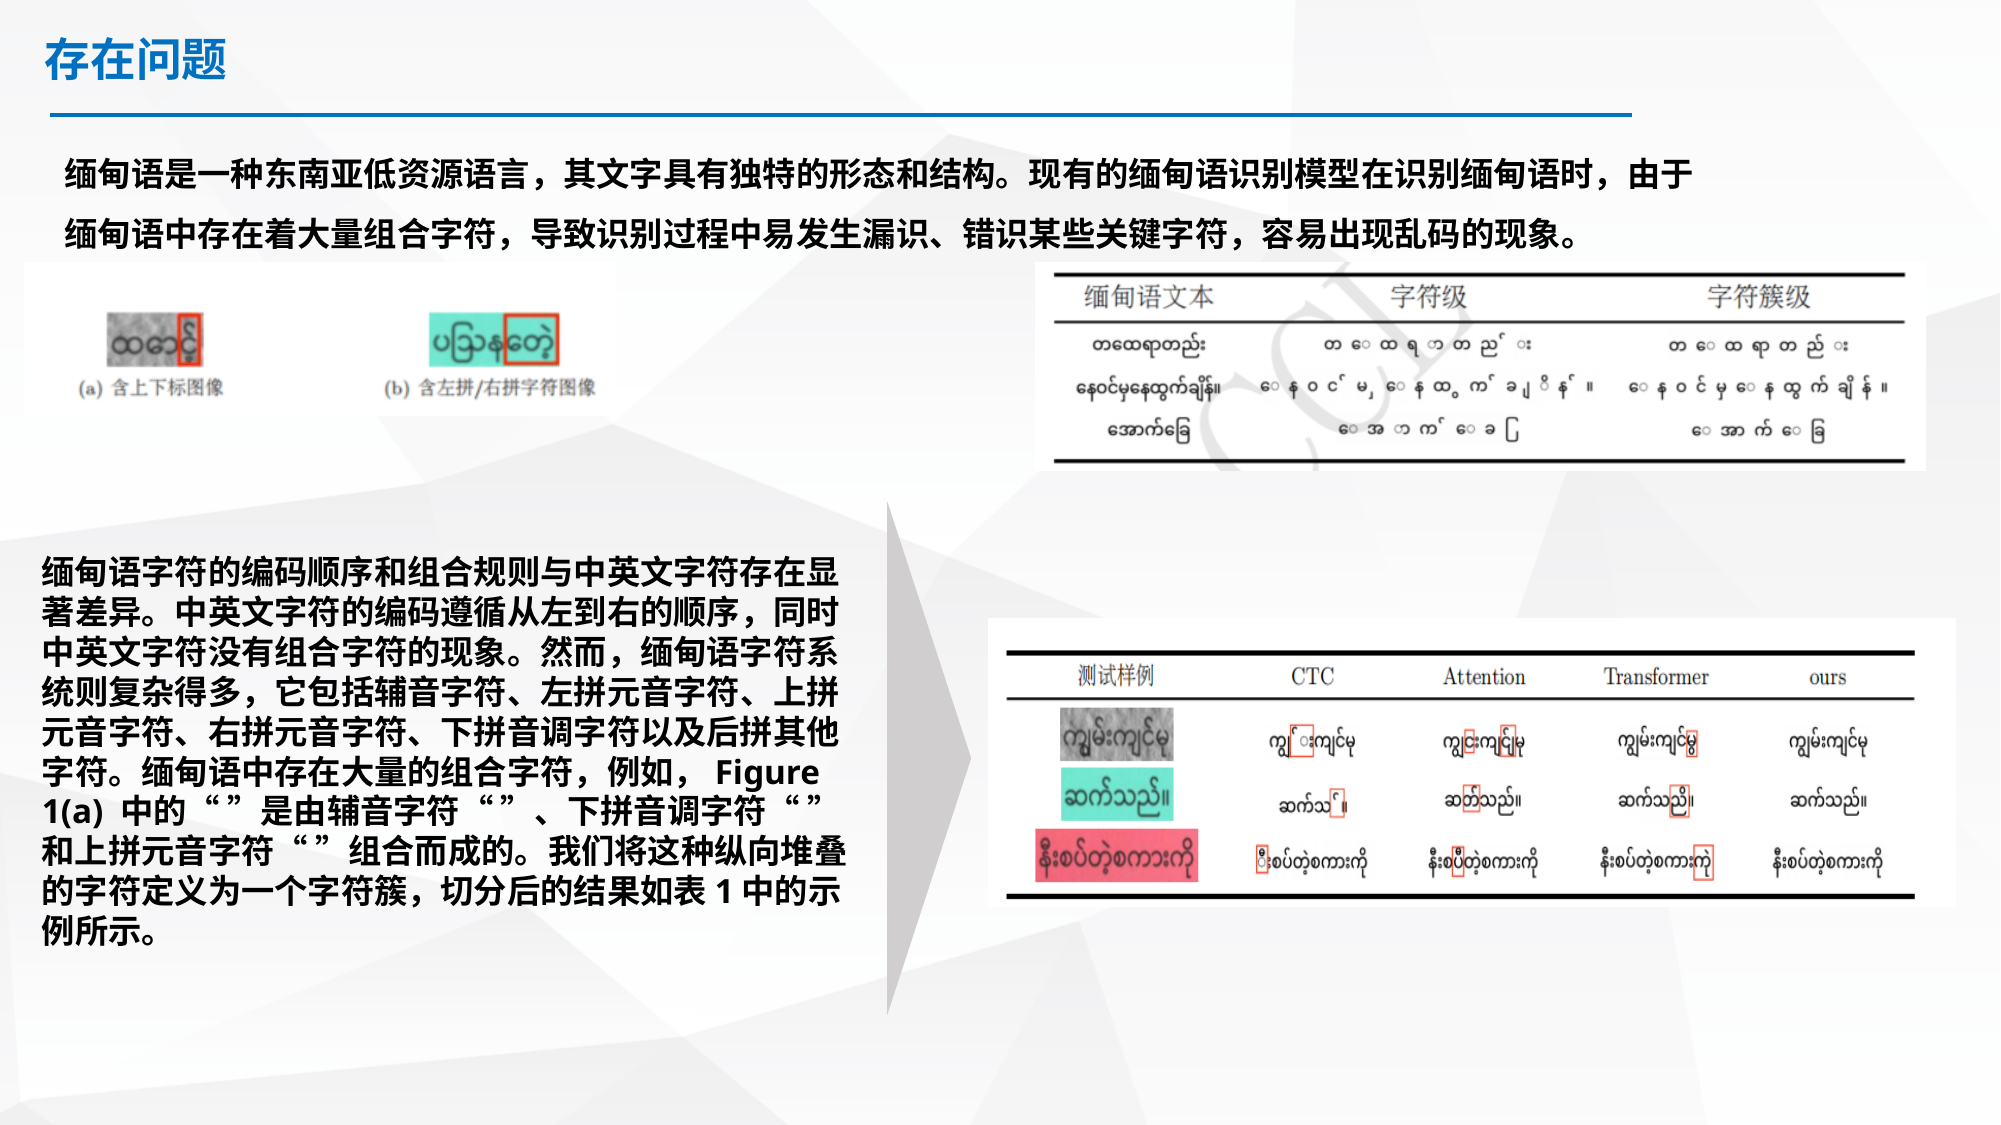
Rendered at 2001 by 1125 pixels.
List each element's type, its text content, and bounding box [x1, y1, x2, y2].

text_box [886, 500, 973, 1016]
picture [0, 0, 2001, 1125]
text_box 存在问题 [24, 45, 1717, 127]
text_box 缅甸语是一种东南亚低资源语言，其文字具有独特的形态和结构。现有的缅甸语识别模型在识别缅甸语时，由于缅甸语中存在着大量组合字符，导致识别过程中易发生漏识、错识某些关键字符，容易出现乱码的现象。 [50, 126, 1717, 261]
text_box 缅甸语字符的编码顺序和组合规则与中英文字符存在显著差异。中英文字符的编码遵循从左到右的顺序，同时中英文字符没有组合字符的现象。然而，缅甸语字符系统则复杂得多，它包括辅音字符、左拼元音字符、上拼元音字符、右拼元音字符、下拼音调字符以及后拼其他字符。缅甸语中存在大量的组合字符，例如，Figure 1(a) 中的“ ”是由辅音字符“ ”、下拼音调字符“ ”和上拼元音字符“ ”组合而成的。我们将这种纵向堆叠的字符定义为一个字符簇，切分后的结果如表1中的示例所示。 [27, 543, 871, 818]
